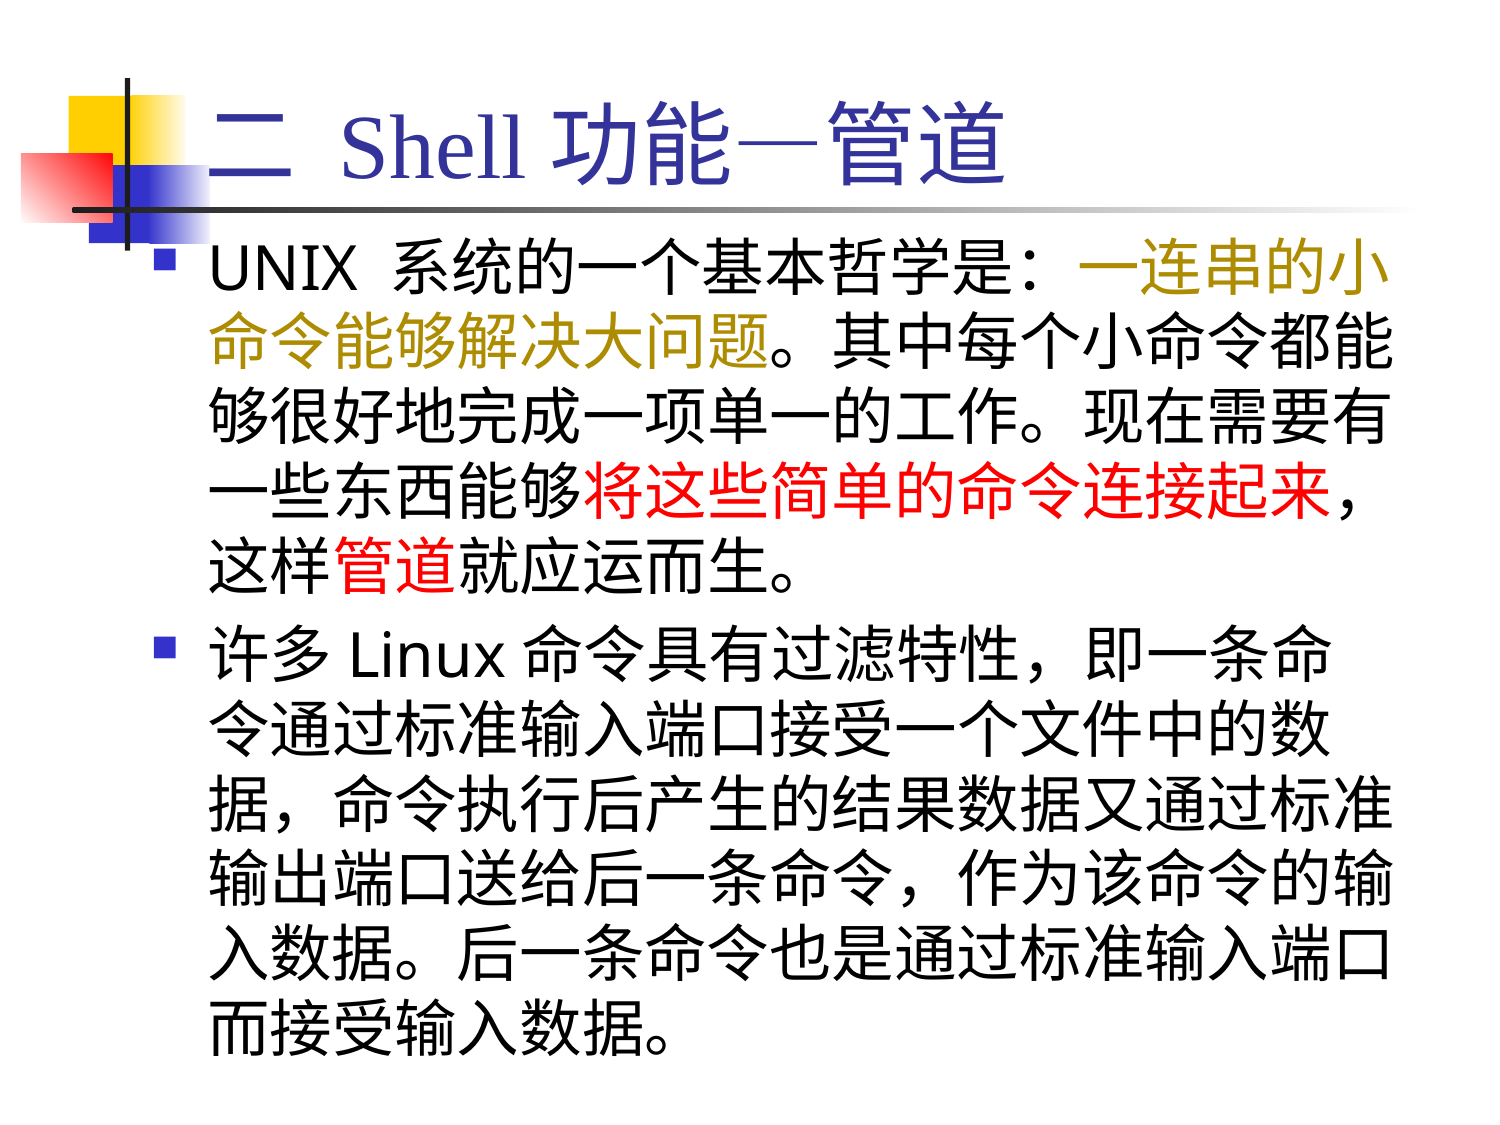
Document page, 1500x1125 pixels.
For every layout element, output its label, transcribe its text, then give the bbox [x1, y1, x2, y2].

list UNIX 系统的一个基本哲学是：一连串的小命令能够解决大问题。其中每个小命令都能够很好地完成一项单一的工作。现在需要有一些东西能够将这些简单的命令连接起来，这样管道就应运而生。 许多Linux命令具有过滤特性，即一条命令通过标准输入端口接受一个文件中的数据，命令执行后产生的结果数据又通过标准输出端口送给后一条命令，作为该命令的输入数据。后一条命令也是通过标准输入端口而接受输入数据。 [135, 219, 1411, 1024]
title 二 Shell功能—管道 [189, 31, 1468, 205]
